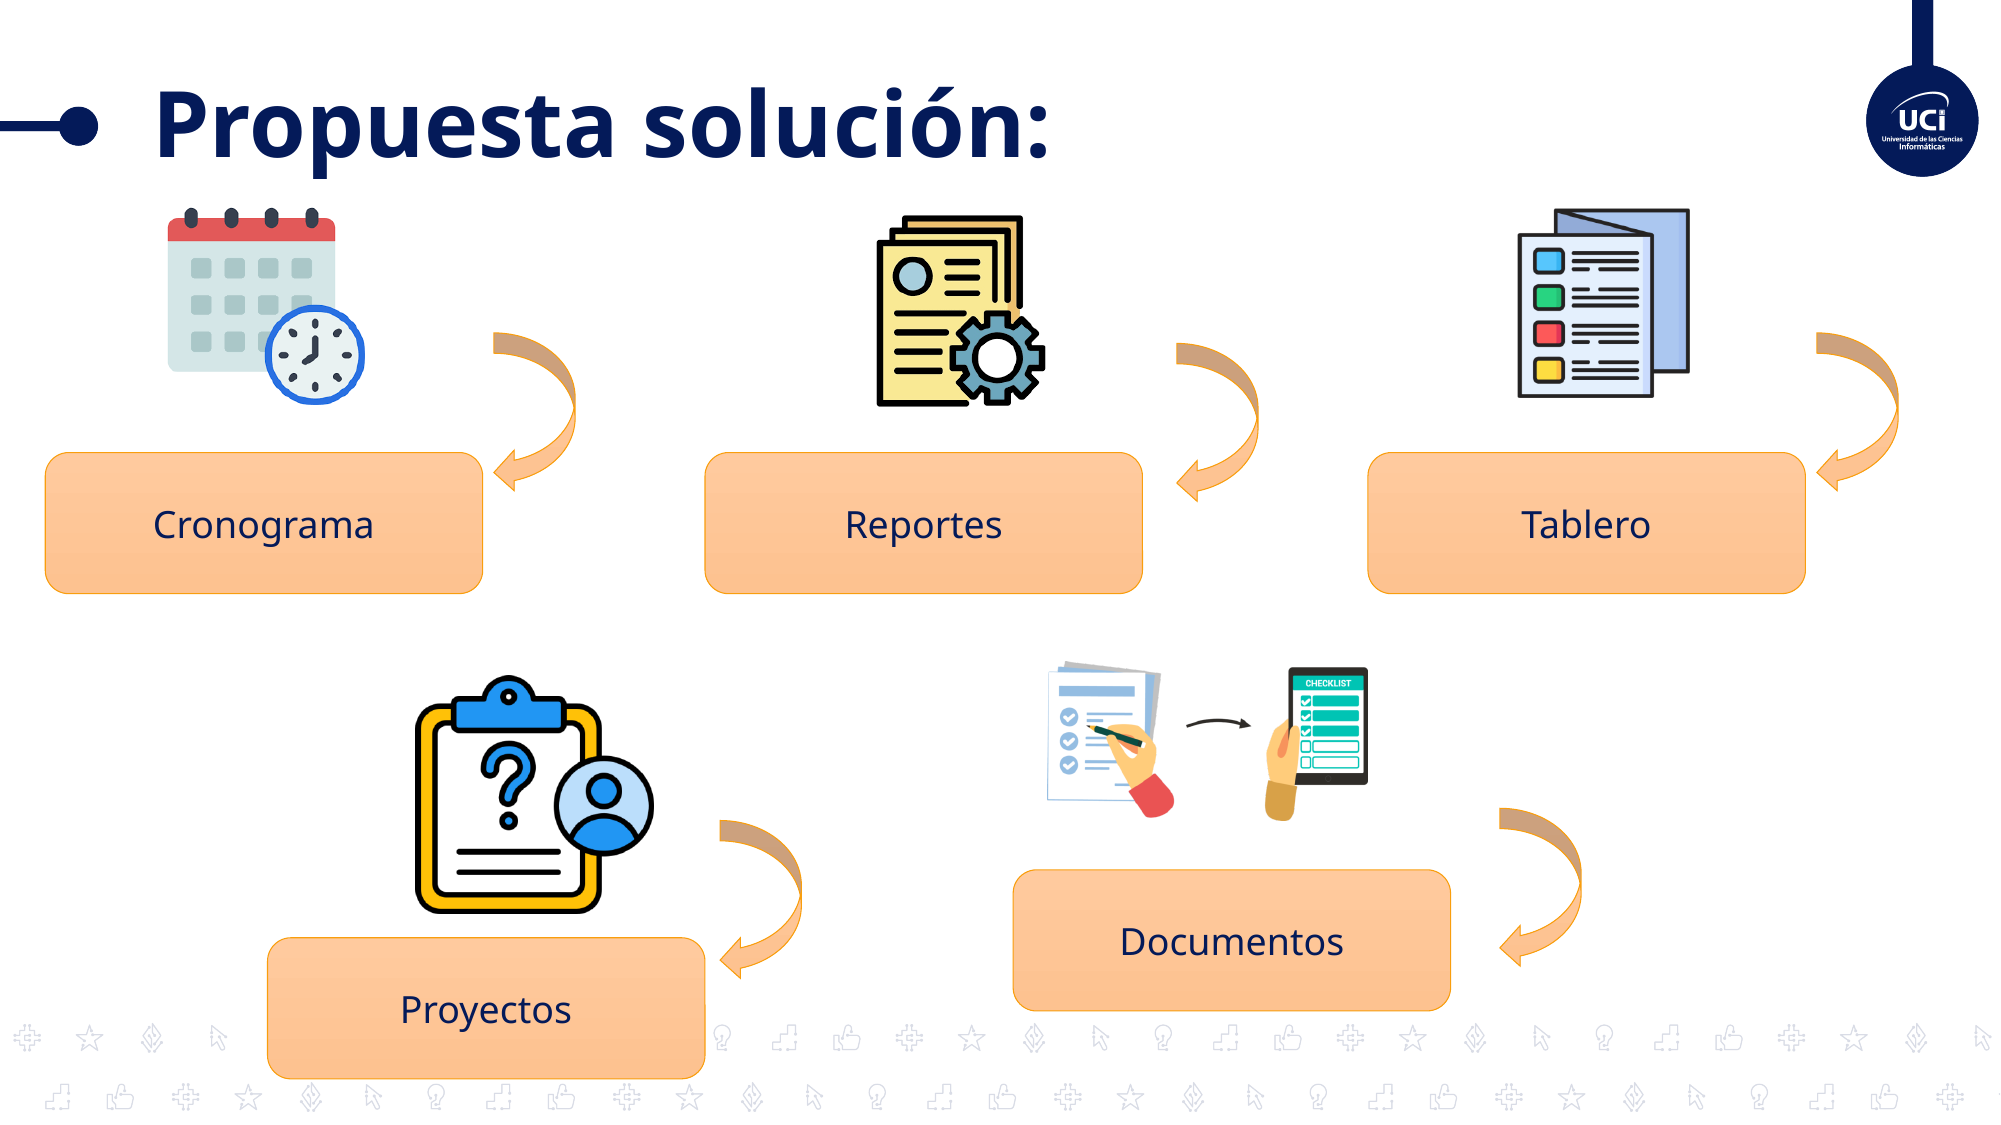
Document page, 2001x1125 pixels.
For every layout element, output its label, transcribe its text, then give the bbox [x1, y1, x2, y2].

picture [0, 0, 2001, 1125]
text_box Cronograma [44, 452, 484, 595]
text_box [1816, 332, 1899, 492]
text_box Tablero [1367, 452, 1806, 595]
text_box [719, 819, 802, 980]
text_box Reportes [704, 452, 1144, 595]
text_box [1499, 807, 1582, 968]
text_box Documentos [1012, 869, 1452, 1012]
text_box [493, 332, 576, 492]
text_box Proyectos [266, 937, 706, 1080]
title Propuesta solución: [137, 59, 1372, 196]
text_box [1176, 342, 1259, 503]
